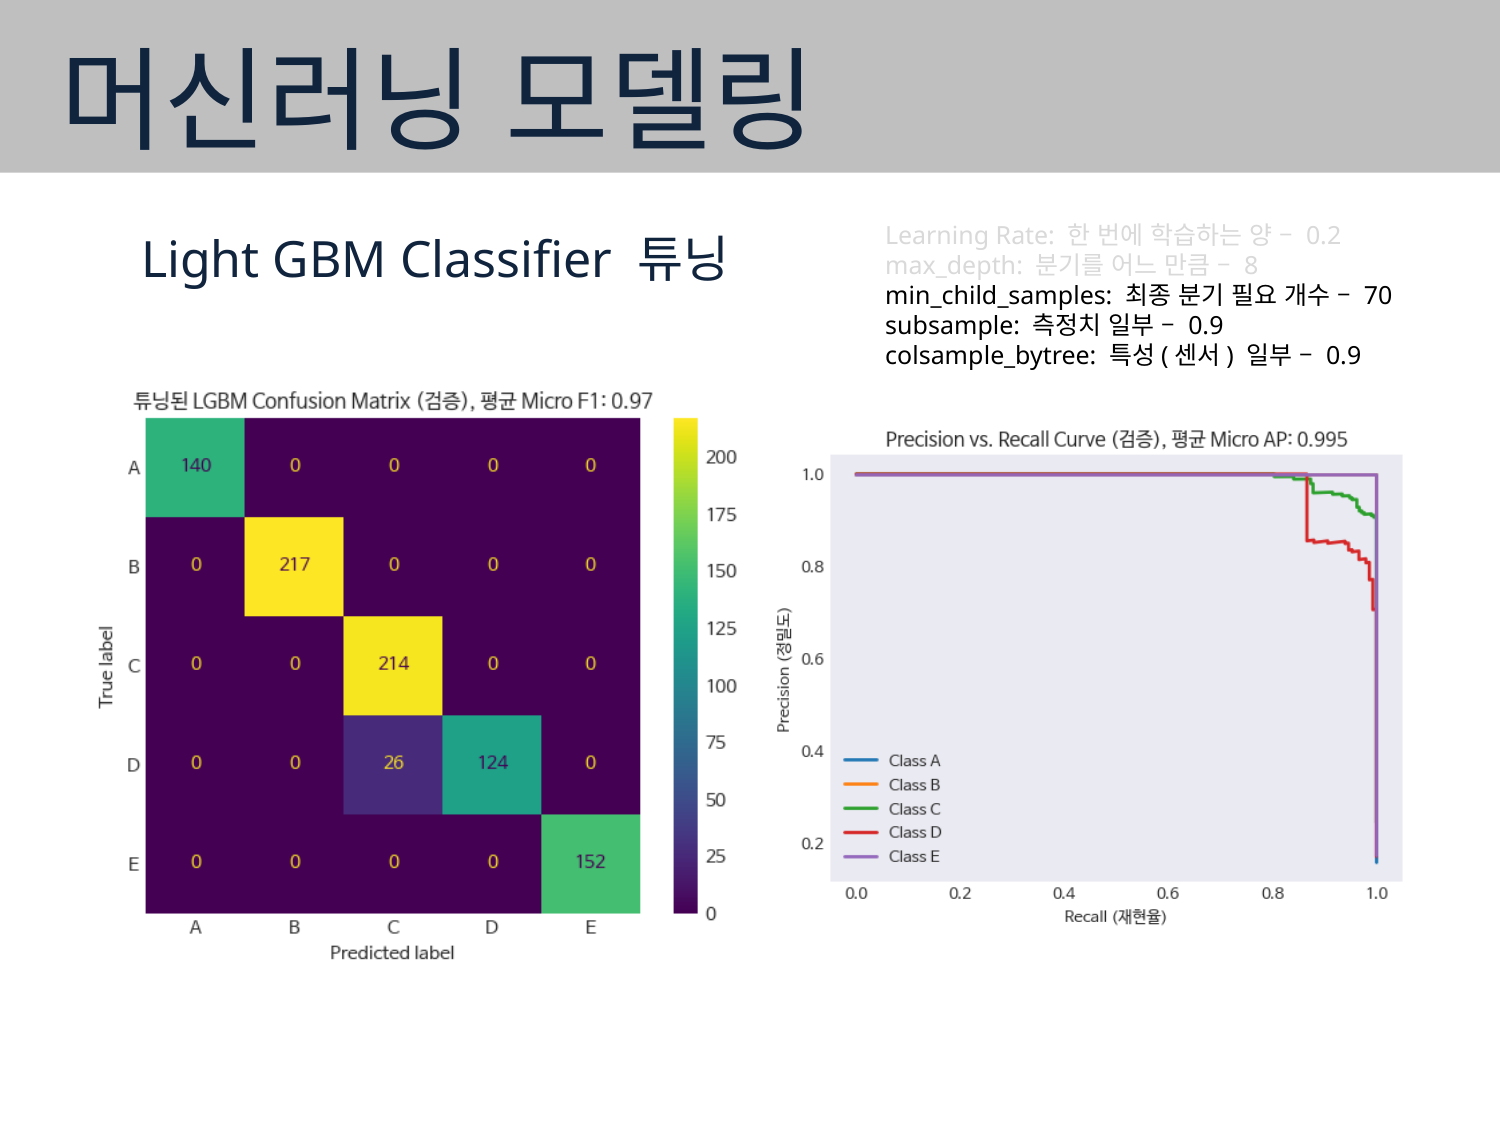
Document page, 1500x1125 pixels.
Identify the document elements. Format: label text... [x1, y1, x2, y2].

text_box 머신러닝 모델링 [45, 21, 832, 171]
picture [767, 419, 1413, 937]
text_box [0, 0, 1500, 175]
text_box Learning Rate: 한 번에 학습하는 양 – 0.2 max_depth: 분기를 어느 만큼 – 8 min_child_samples: 최종 분기 필요 개수 – 70 subsample: 측정치 일부 – 0.9 colsample_bytree: 특성(센서) 일부 – 0.9 [870, 212, 1408, 377]
text_box Light GBM Classifier 튜닝 [126, 219, 745, 295]
picture [87, 378, 751, 978]
